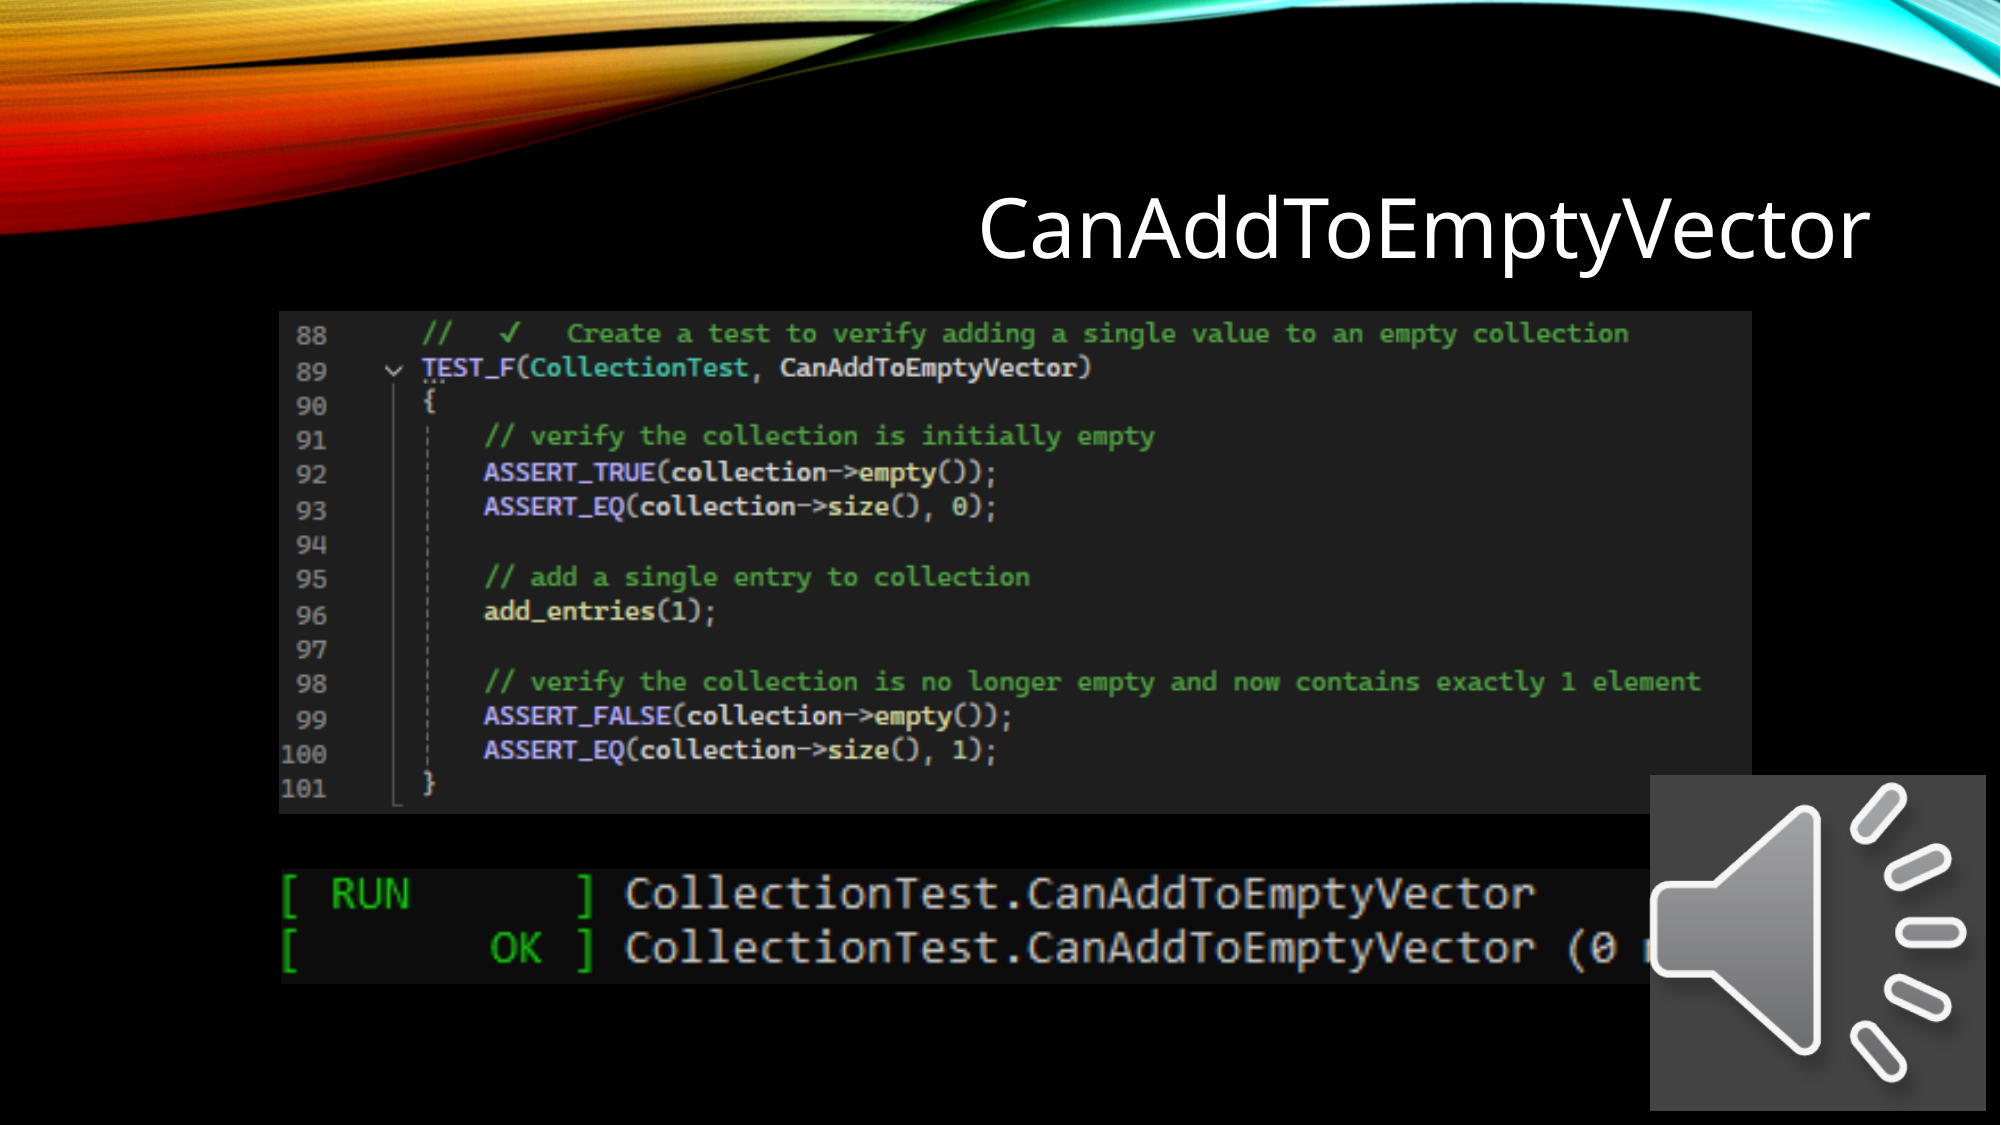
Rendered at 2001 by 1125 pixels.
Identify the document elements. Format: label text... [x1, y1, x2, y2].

title CanAddToEmptyVector [474, 125, 1888, 338]
picture [0, 0, 2000, 237]
picture [279, 310, 1987, 1112]
